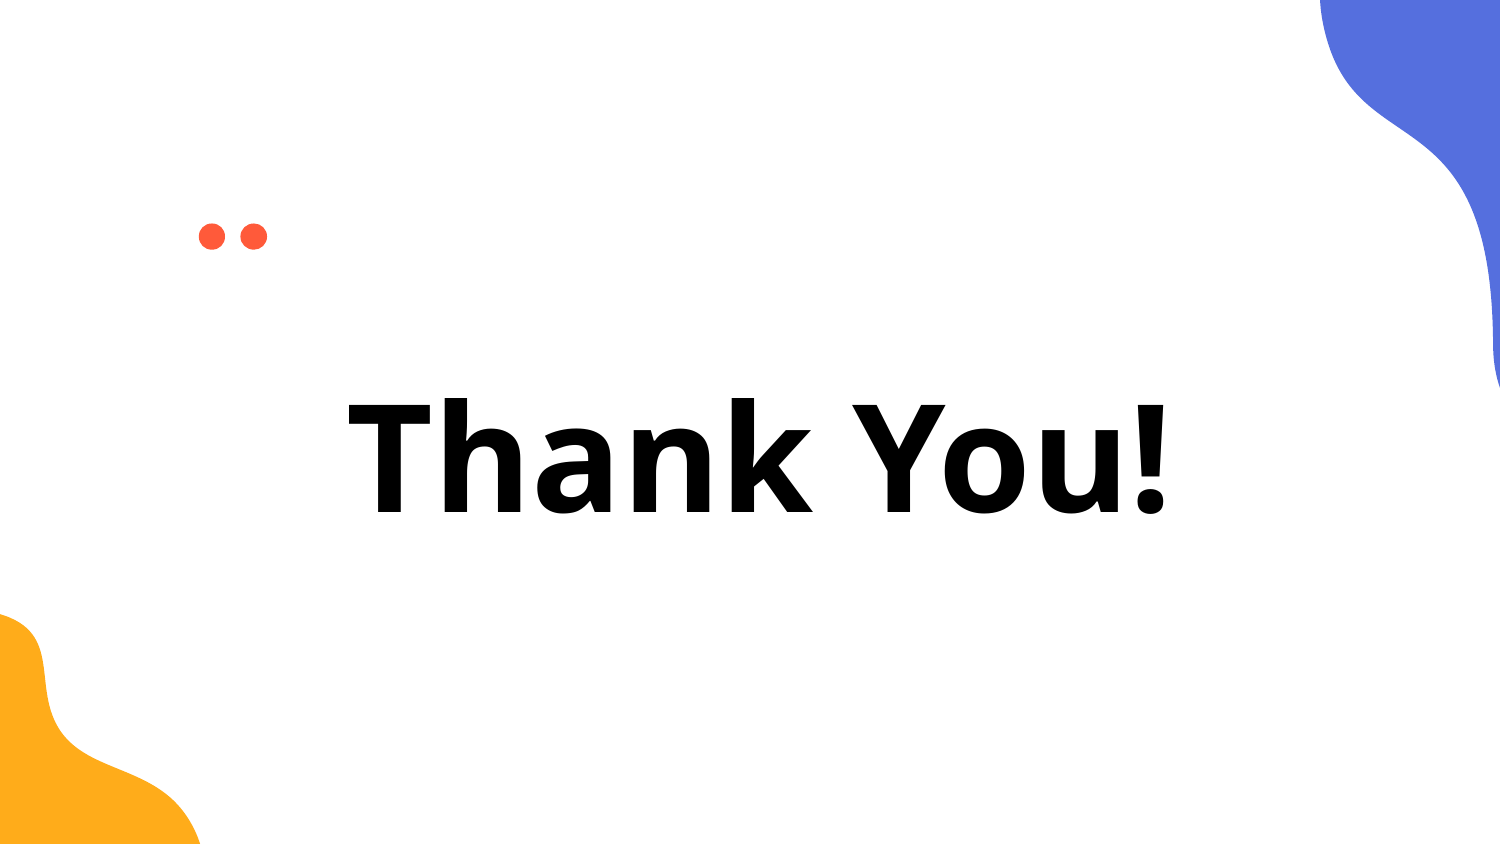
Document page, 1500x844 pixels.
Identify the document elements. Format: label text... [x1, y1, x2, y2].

title Thank You! [331, 285, 1246, 621]
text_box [198, 223, 268, 250]
